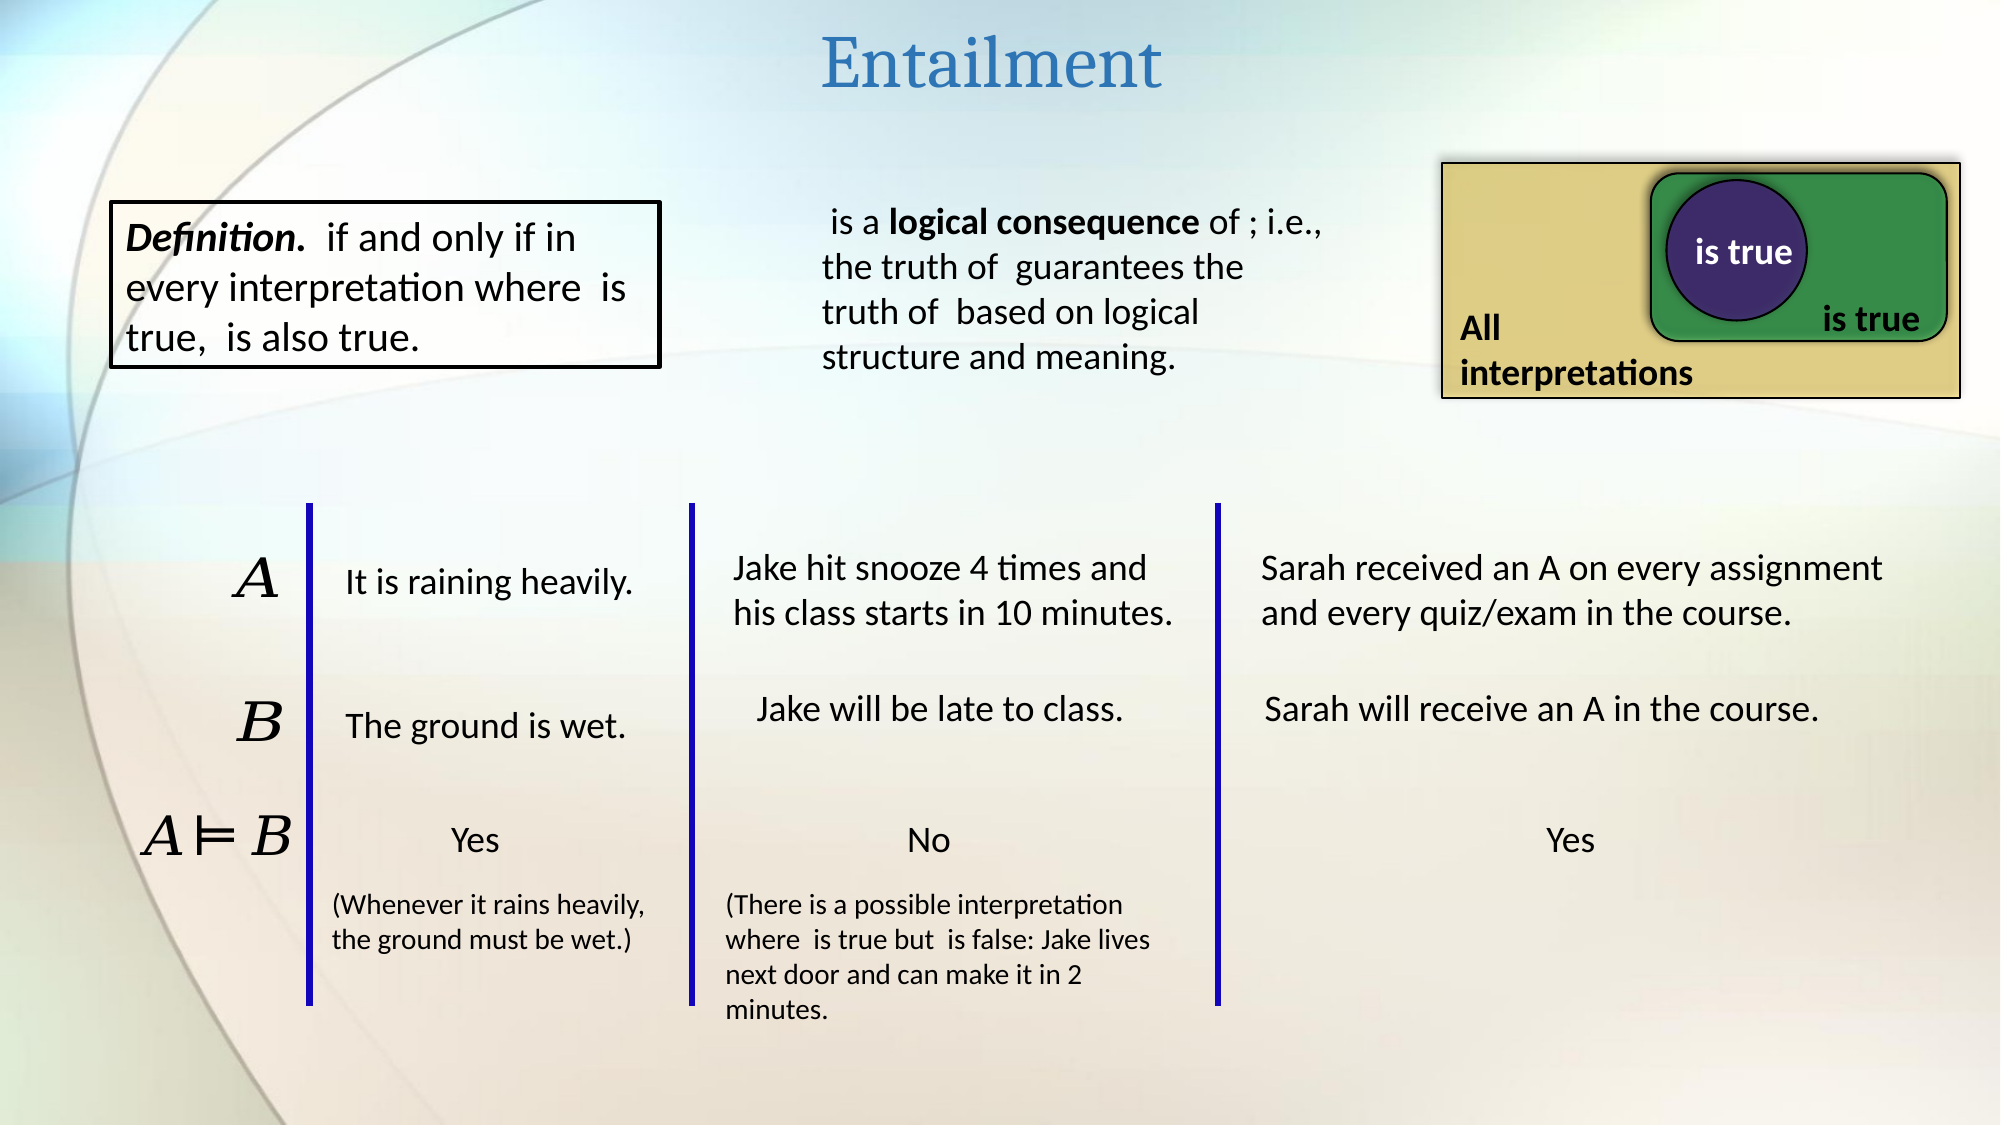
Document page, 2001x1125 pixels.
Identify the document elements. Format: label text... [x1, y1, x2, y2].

text_box Yes [436, 807, 527, 868]
text_box It is raining heavily. [330, 549, 674, 610]
text_box No [892, 807, 983, 868]
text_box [1420, 162, 1969, 402]
text_box Entailment [77, 11, 1907, 105]
text_box Sarah received an A on every assignment and every quiz/exam in the course. [1246, 535, 1907, 641]
text_box Jake will be late to class. [741, 676, 1154, 737]
picture [0, 0, 2001, 1125]
text_box Jake hit snooze 4 times and his class starts in 10 minutes. [718, 535, 1193, 641]
text_box (Whenever it rains heavily, the ground must be wet.) [317, 878, 674, 963]
text_box Yes [1531, 807, 1622, 868]
text_box The ground is wet. [330, 693, 660, 754]
text_box Sarah will receive an A in the course. [1249, 676, 1865, 737]
